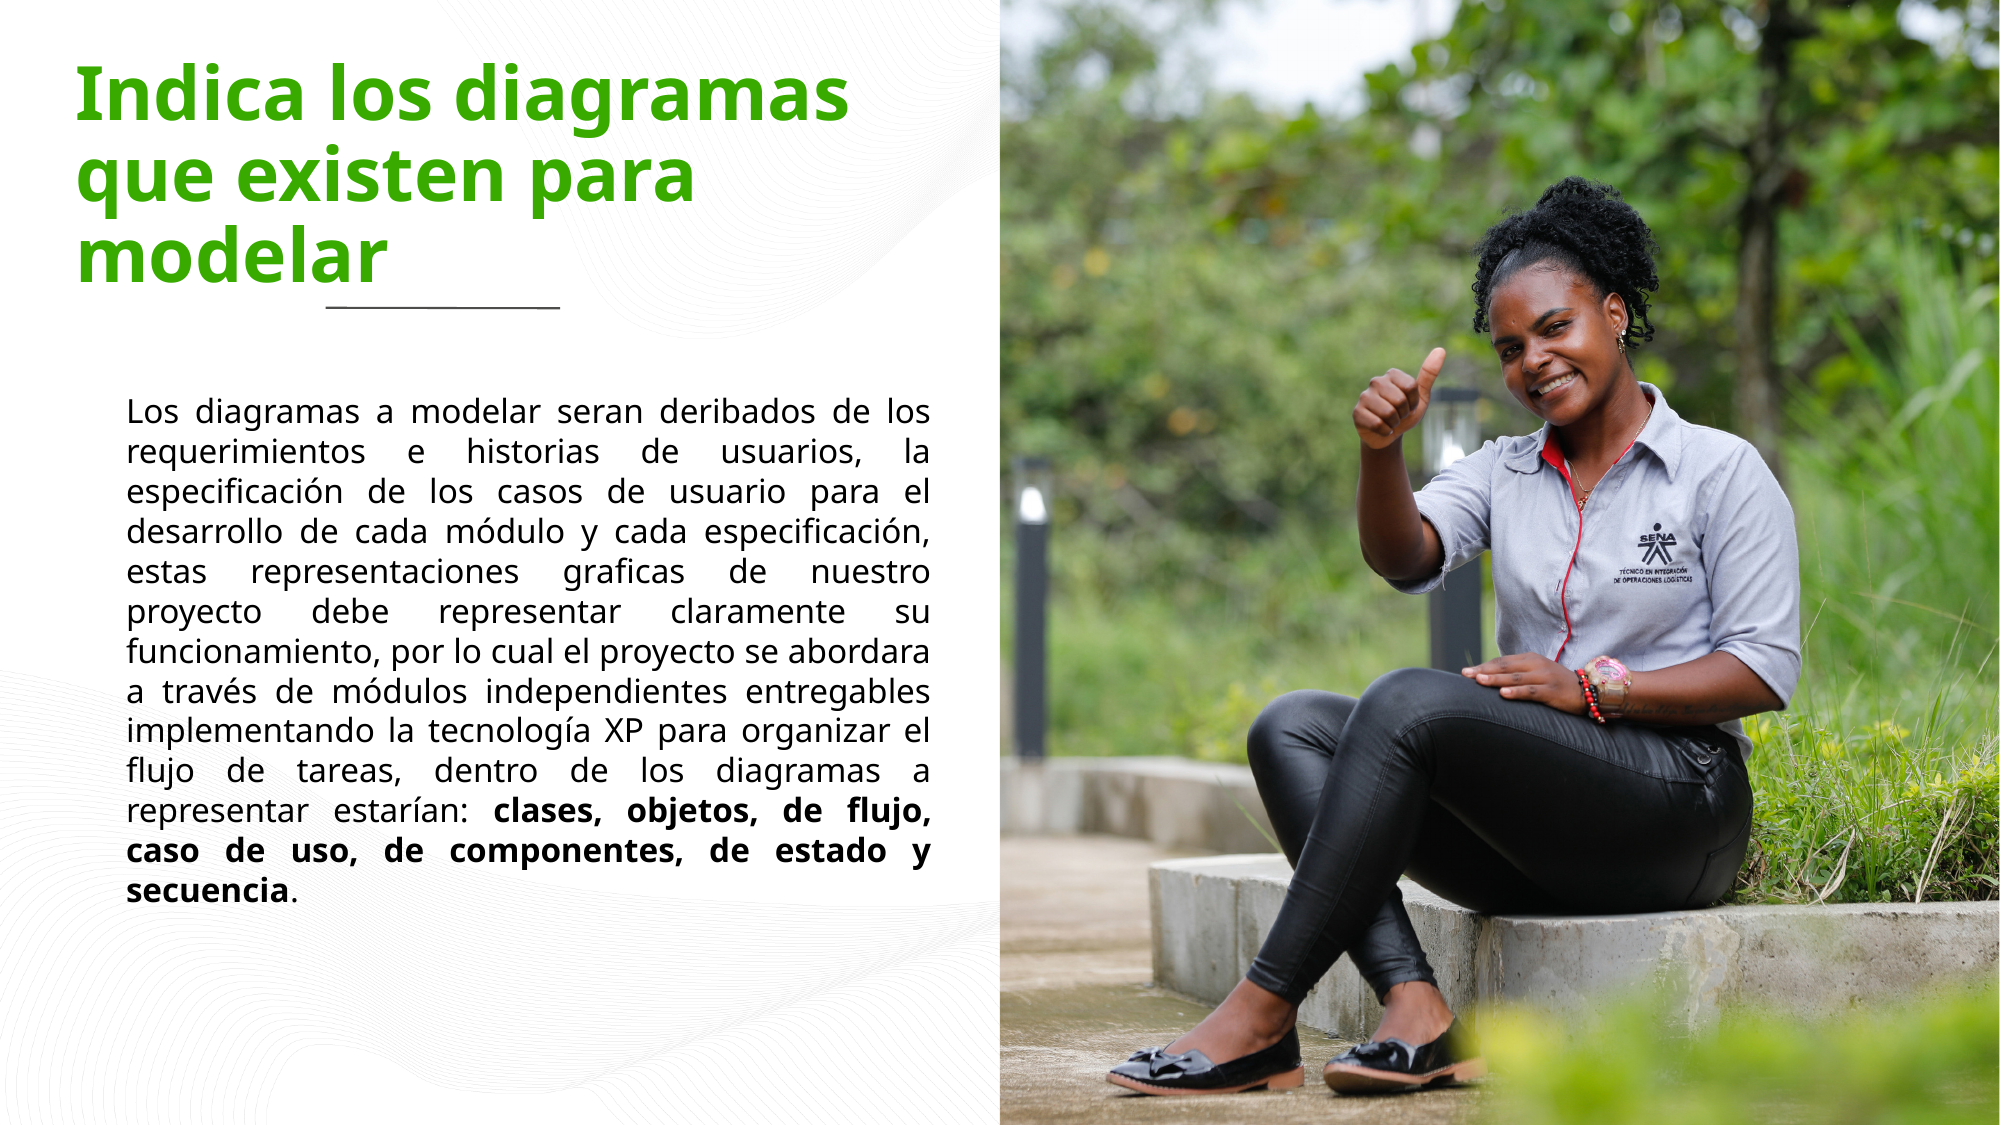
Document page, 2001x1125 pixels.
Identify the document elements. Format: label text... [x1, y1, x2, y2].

text_box Indica los diagramas que existen para modelar [60, 48, 981, 223]
picture [0, 0, 2001, 1125]
text_box Los diagramas a modelar seran deribados de los requerimientos e historias de usuarios, la especificación de los casos de usuario para el desarrollo de cada módulo y cada especificación, estas representaciones graficas de nuestro proyecto debe representar claramente su funcionamiento, por lo cual el proyecto se abordara a través de módulos independientes entregables implementando la tecnología XP para organizar el flujo de tareas, dentro de los diagramas a representar estarían: clases, objetos, de flujo, caso de uso, de componentes, de estado y secuencia. [111, 382, 948, 917]
